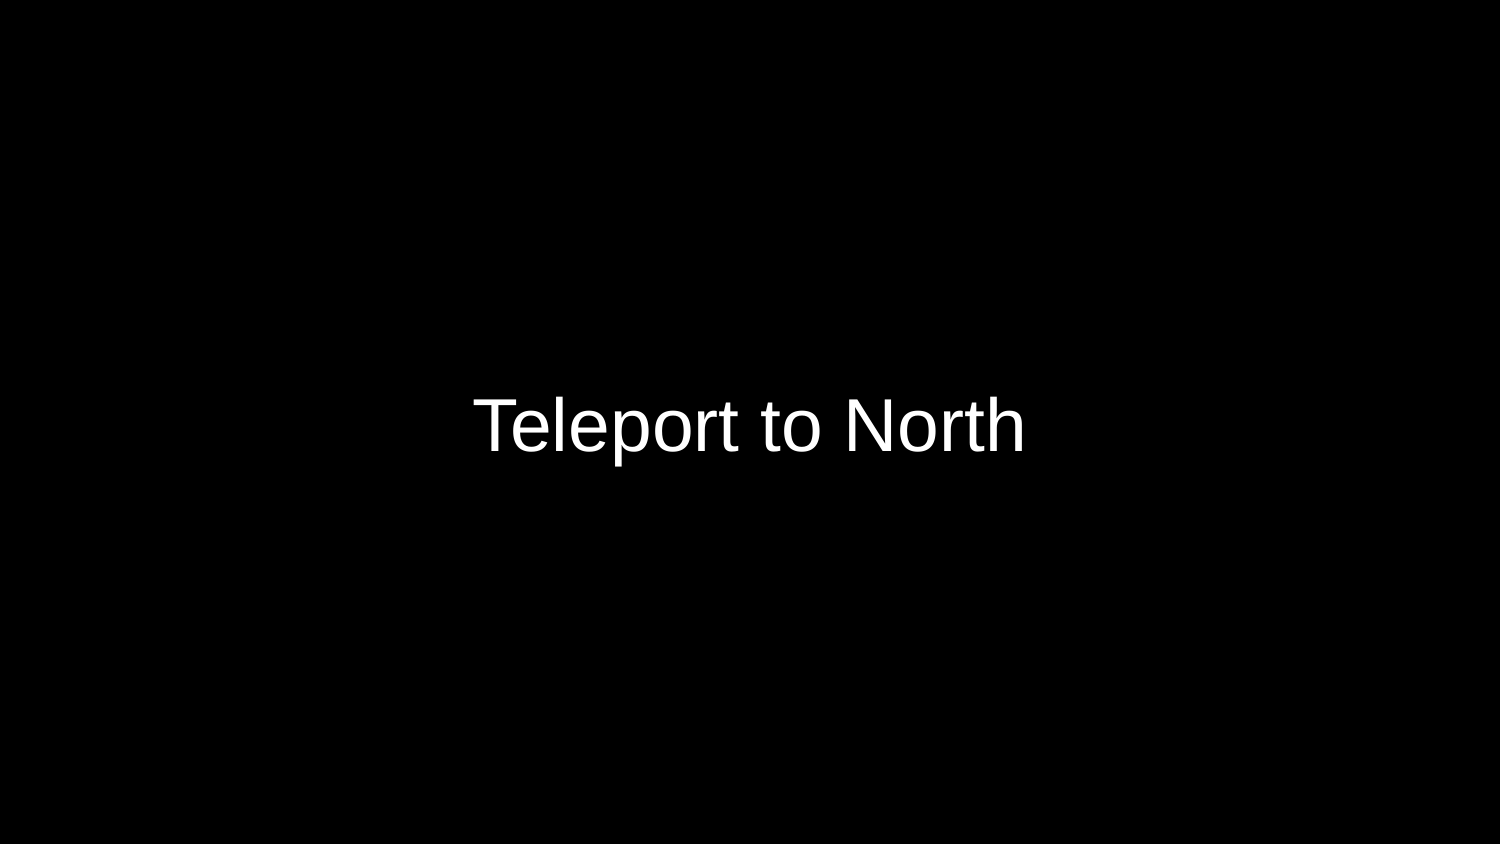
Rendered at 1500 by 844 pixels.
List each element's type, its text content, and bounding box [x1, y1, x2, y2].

title Teleport to North [51, 352, 1449, 491]
